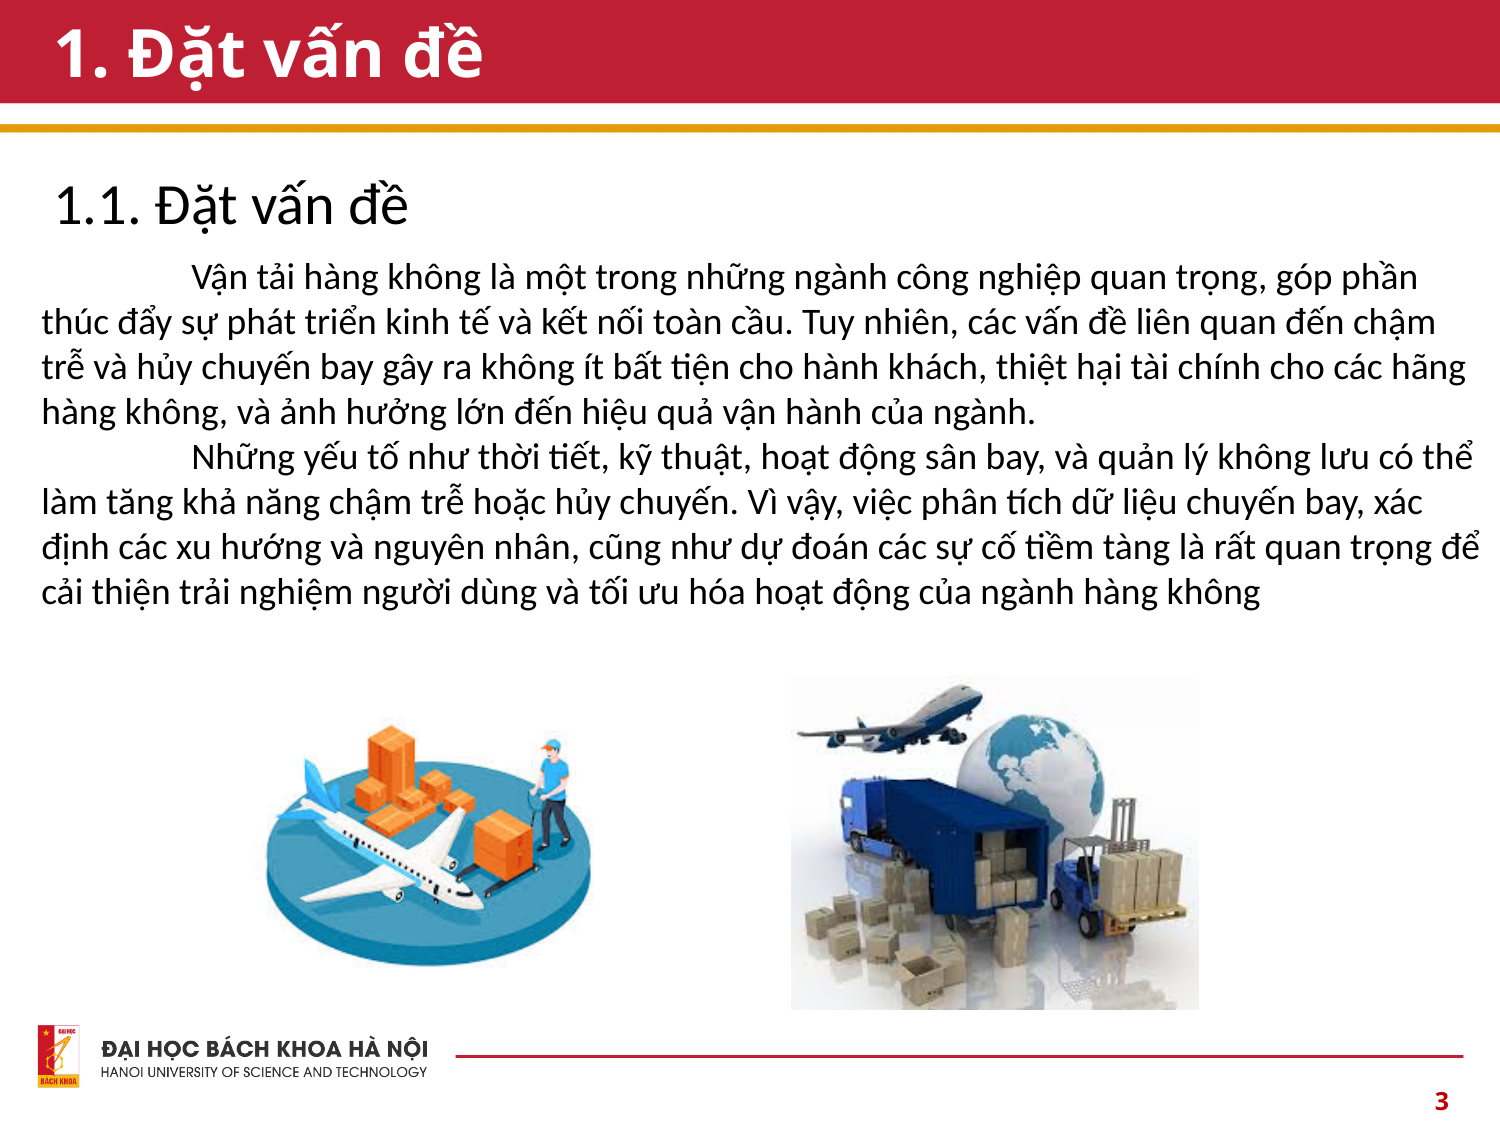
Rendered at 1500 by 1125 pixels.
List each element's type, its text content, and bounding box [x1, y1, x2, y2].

slide_number 3 [1126, 1078, 1464, 1125]
title 1. Đặt vấn đề [38, 12, 1462, 87]
text_box Vận tải hàng không là một trong những ngành công nghiệp quan trọng, góp phần thúc đẩy sự phát triển kinh tế và kết nối toàn cầu. Tuy nhiên, các vấn đề liên quan đến chậm trễ và hủy chuyến bay gây ra không ít bất tiện cho hành khách, thiệt hại tài chính cho các hãng hàng không, và ảnh hưởng lớn đến hiệu quả vận hành của ngành. Những yếu tố như thời tiết, kỹ thuật, hoạt động sân bay, và quản lý không lưu có thể làm tăng khả năng chậm trễ hoặc hủy chuyến. Vì vậy, việc phân tích dữ liệu chuyến bay, xác định các xu hướng và nguyên nhân, cũng như dự đoán các sự cố tiềm tàng là rất quan trọng để cải thiện trải nghiệm người dùng và tối ưu hóa hoạt động của ngành hàng không [26, 244, 1500, 620]
text_box 1.1. Đặt vấn đề [38, 158, 452, 244]
picture [0, 0, 1500, 1125]
